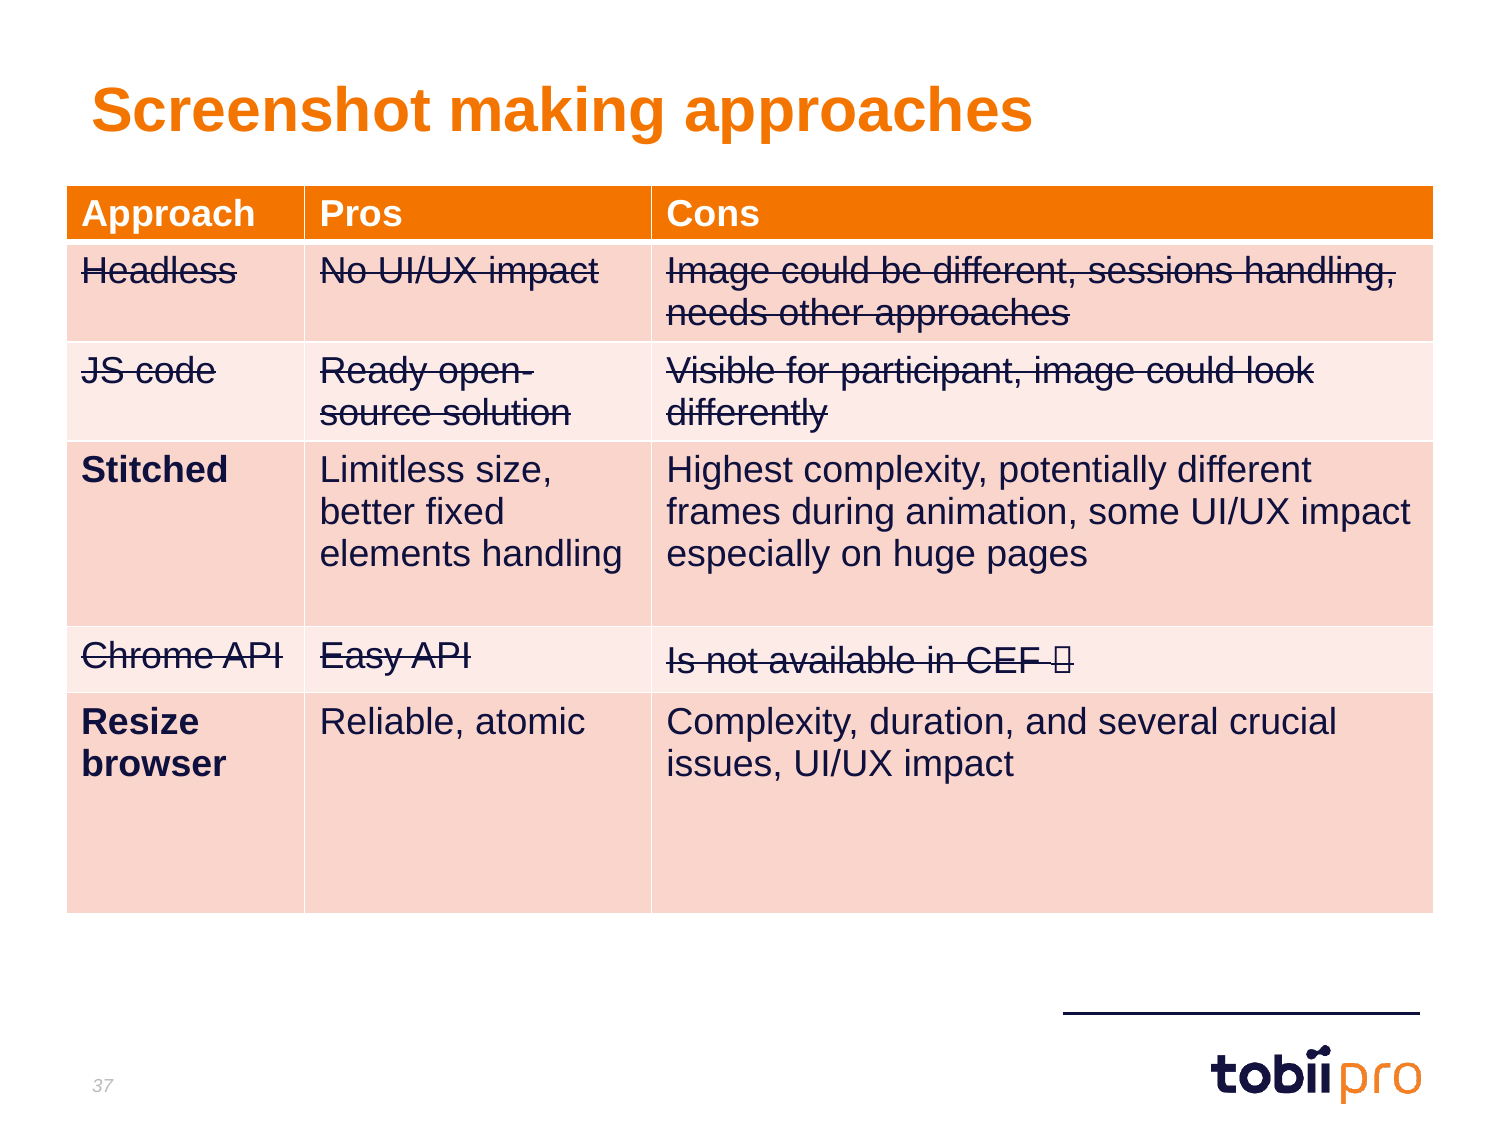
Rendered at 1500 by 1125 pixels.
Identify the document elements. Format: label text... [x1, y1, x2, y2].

table_cell Ready open-source solution [305, 343, 651, 440]
table_cell Resize browser [67, 693, 304, 913]
table_cell Easy API [305, 627, 651, 692]
table_header Cons [652, 186, 1433, 239]
table_cell Reliable, atomic [305, 693, 651, 913]
table_cell Chrome API [67, 627, 304, 692]
picture [1211, 1045, 1421, 1104]
title Screenshot making approaches [75, 69, 1419, 184]
table_cell Limitless size, better fixed elements handling [305, 442, 651, 626]
table_cell Headless [67, 245, 304, 341]
table_cell JS code [67, 343, 304, 440]
table_cell No UI/UX impact [305, 245, 651, 341]
table_cell Complexity, duration, and several crucial issues, UI/UX impact [652, 693, 1433, 913]
table_cell Visible for participant, image could look differently [652, 343, 1433, 440]
table_cell Image could be different, sessions handling, needs other approaches [652, 245, 1433, 341]
table_header Approach [67, 186, 304, 239]
table_cell Stitched [67, 442, 304, 626]
slide_number 37 [77, 1055, 137, 1115]
table_header Pros [305, 186, 651, 239]
table_cell Is not available in CEF  [652, 627, 1433, 692]
table_cell Highest complexity, potentially different frames during animation, some UI/UX impact especially on huge pages [652, 442, 1433, 626]
